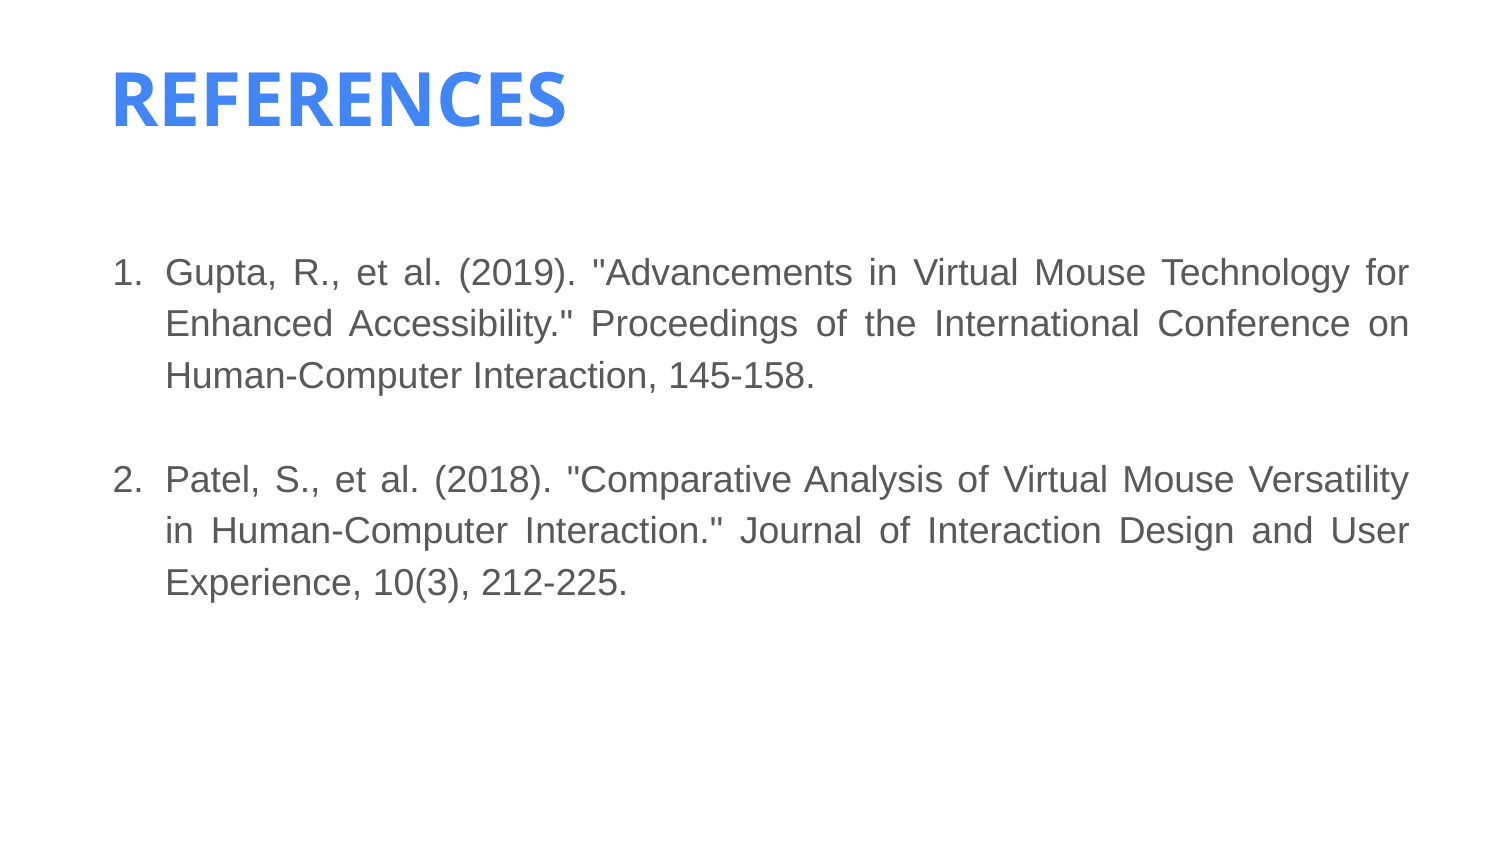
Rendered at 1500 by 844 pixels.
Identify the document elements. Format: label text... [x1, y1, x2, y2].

title REFERENCES [75, 19, 1425, 174]
list Gupta, R., et al. (2019). "Advancements in Virtual Mouse Technology for Enhanced Accessibility." Proceedings of the International Conference on Human-Computer Interaction, 145-158. Patel, S., et al. (2018). "Comparative Analysis of Virtual Mouse Versatility in Human-Computer Interaction." Journal of Interaction Design and User Experience, 10(3), 212-225. [75, 177, 1425, 667]
